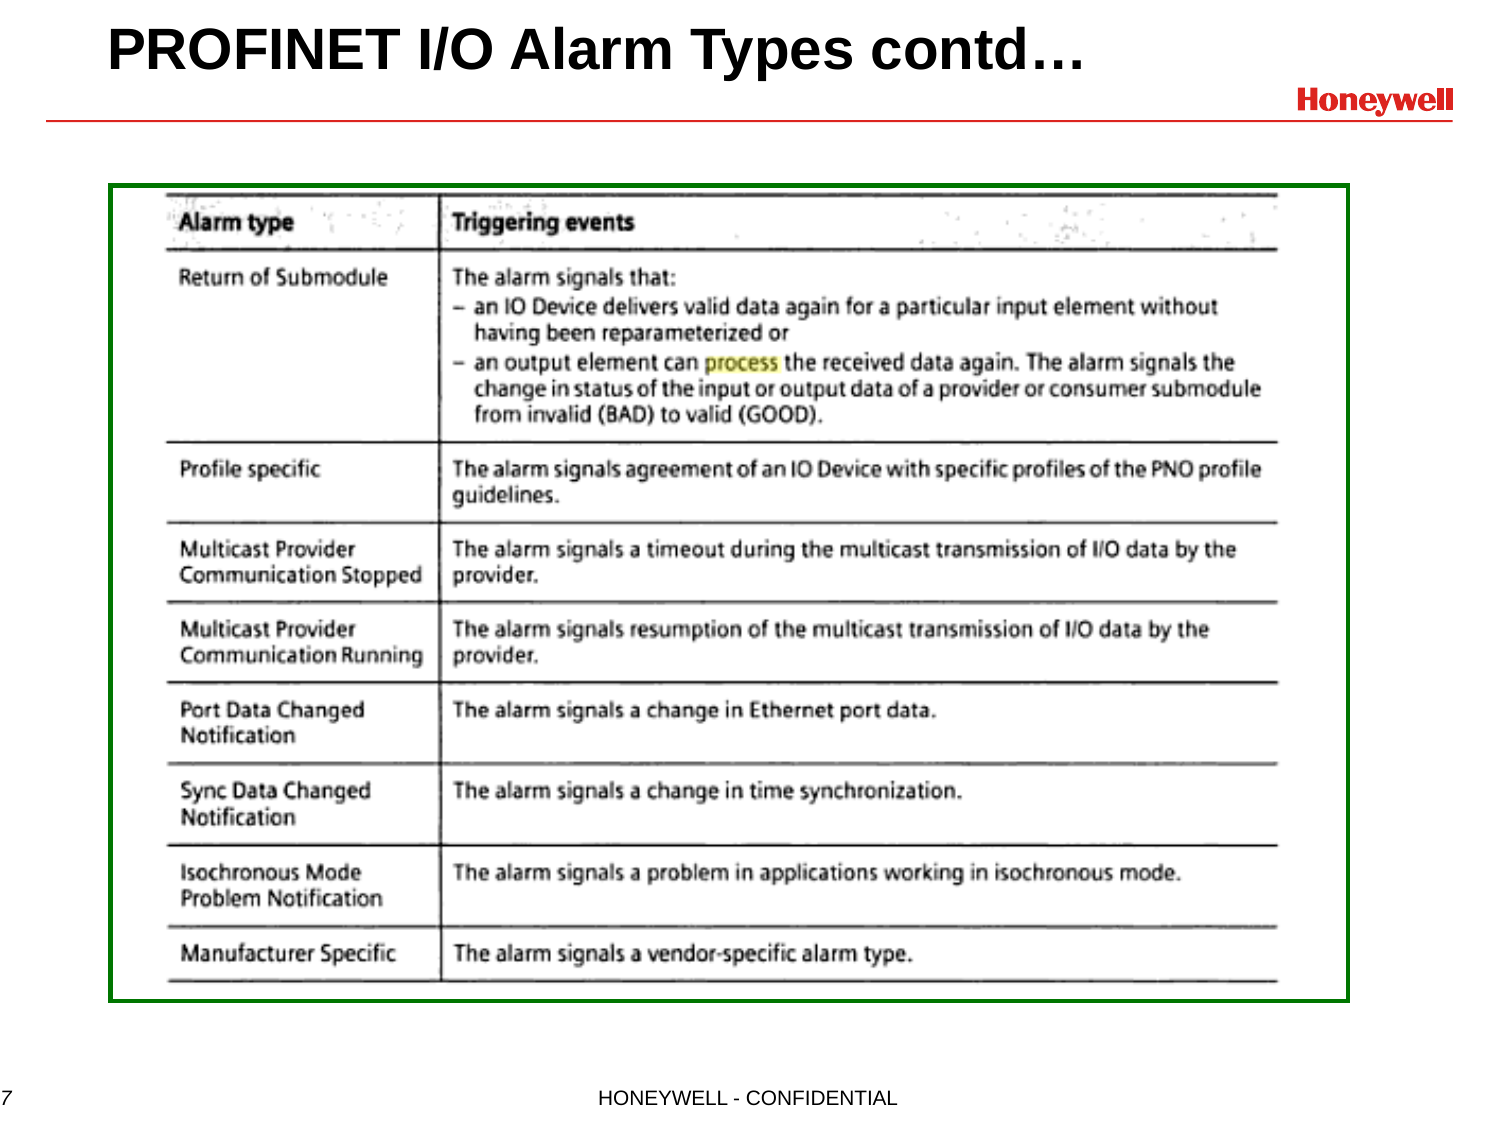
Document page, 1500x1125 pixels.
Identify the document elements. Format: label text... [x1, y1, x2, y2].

title PROFINET I/O Alarm Types contd… [91, 16, 1405, 95]
picture [112, 187, 1347, 1000]
